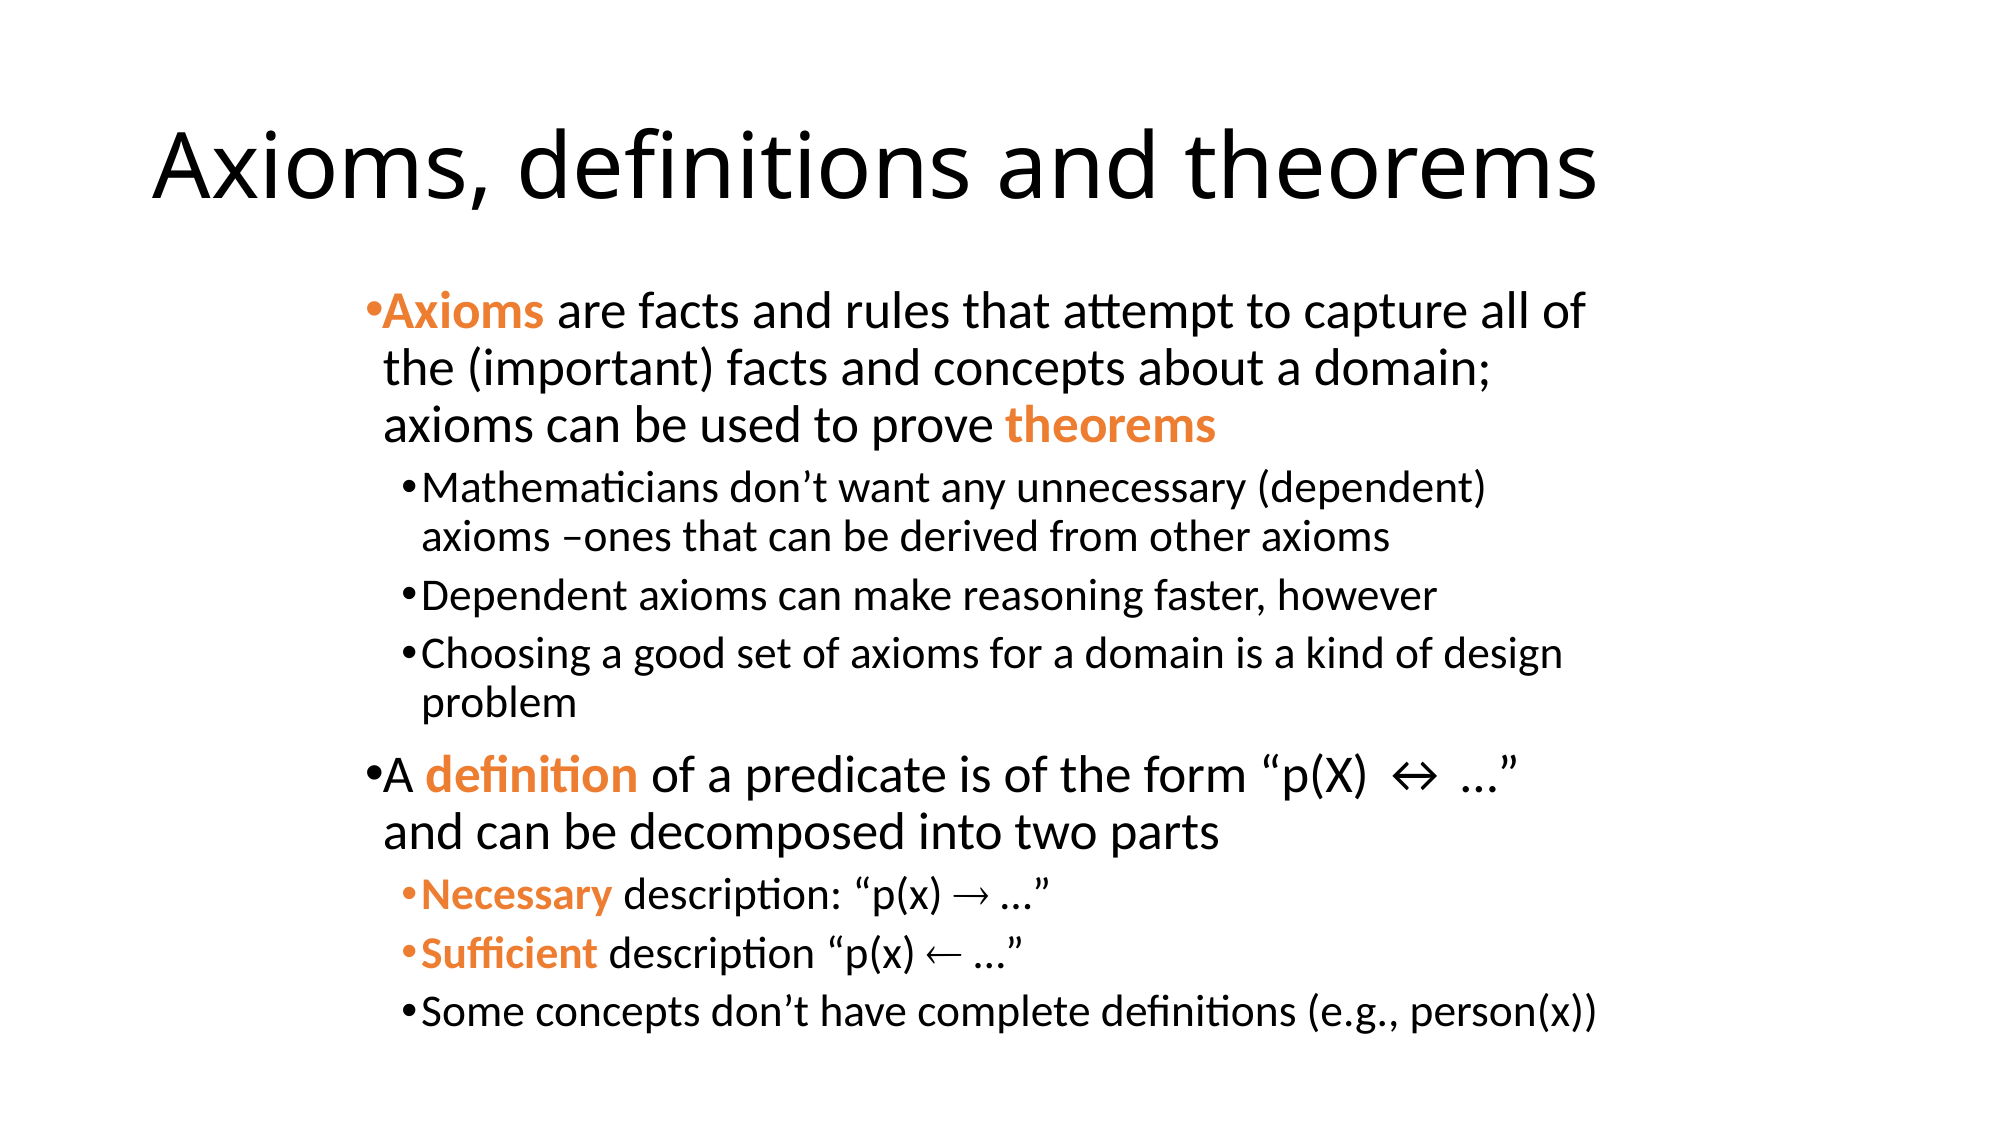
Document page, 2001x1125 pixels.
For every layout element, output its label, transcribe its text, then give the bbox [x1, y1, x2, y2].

list Axioms are facts and rules that attempt to capture all of the (important) facts and concepts about a domain; axioms can be used to prove theorems Mathematicians don’t want any unnecessary (dependent) axioms –ones that can be derived from other axioms Dependent axioms can make reasoning faster, however Choosing a good set of axioms for a domain is a kind of design problem A definition of a predicate is of the form “p(X) ↔ …” and can be decomposed into two parts Necessary description: “p(x)  …” Sufficient description “p(x)  …” Some concepts don’t have complete definitions (e.g., person(x)) [350, 275, 1625, 1063]
title Axioms, definitions and theorems [137, 59, 1863, 278]
